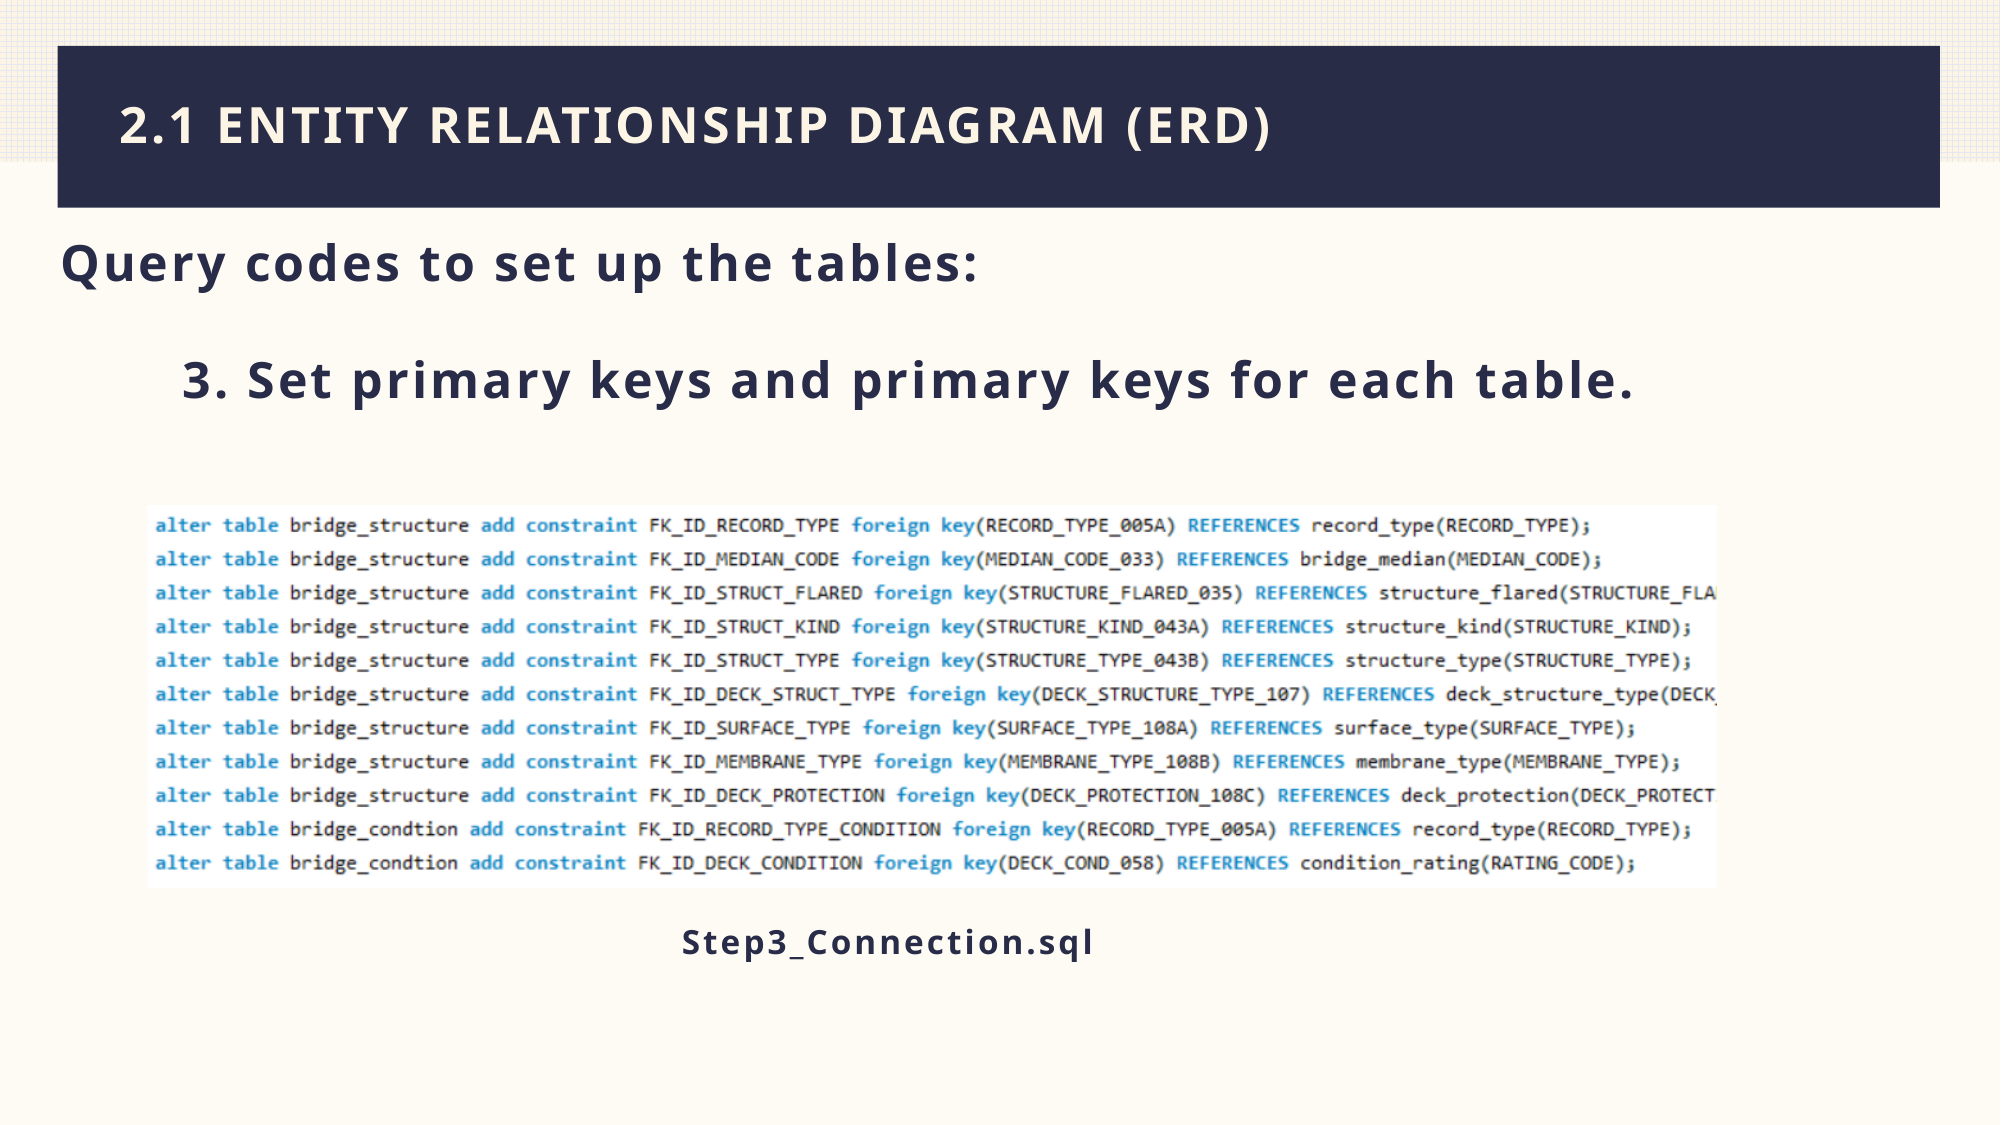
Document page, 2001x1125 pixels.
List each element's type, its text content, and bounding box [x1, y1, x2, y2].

text_box 3. Set primary keys and primary keys for each table. [167, 207, 1696, 505]
title 2.1 ENTITY RELATIONSHIP DIAGRAM (ERD) [104, 79, 1894, 176]
text_box Query codes to set up the tables: [45, 183, 1149, 399]
picture [147, 505, 1717, 888]
text_box Step3_Connection.sql [666, 889, 1197, 974]
